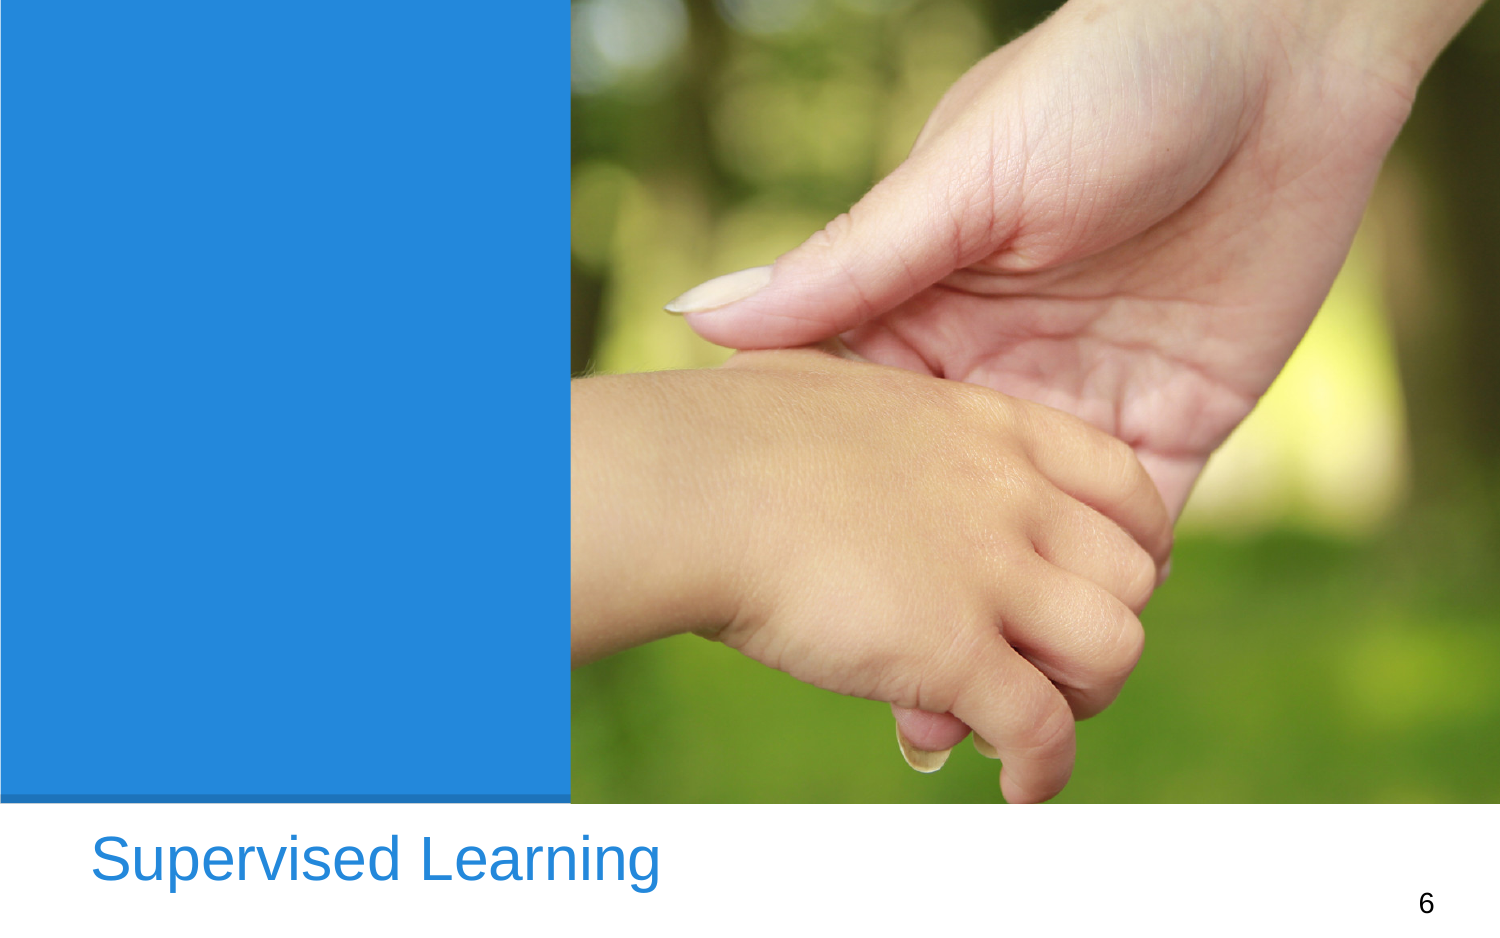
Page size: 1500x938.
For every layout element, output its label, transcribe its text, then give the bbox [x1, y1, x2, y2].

slide_number ‹#› [1403, 865, 1494, 938]
list Supervised Learning [75, 803, 1425, 898]
picture [570, 0, 1500, 804]
